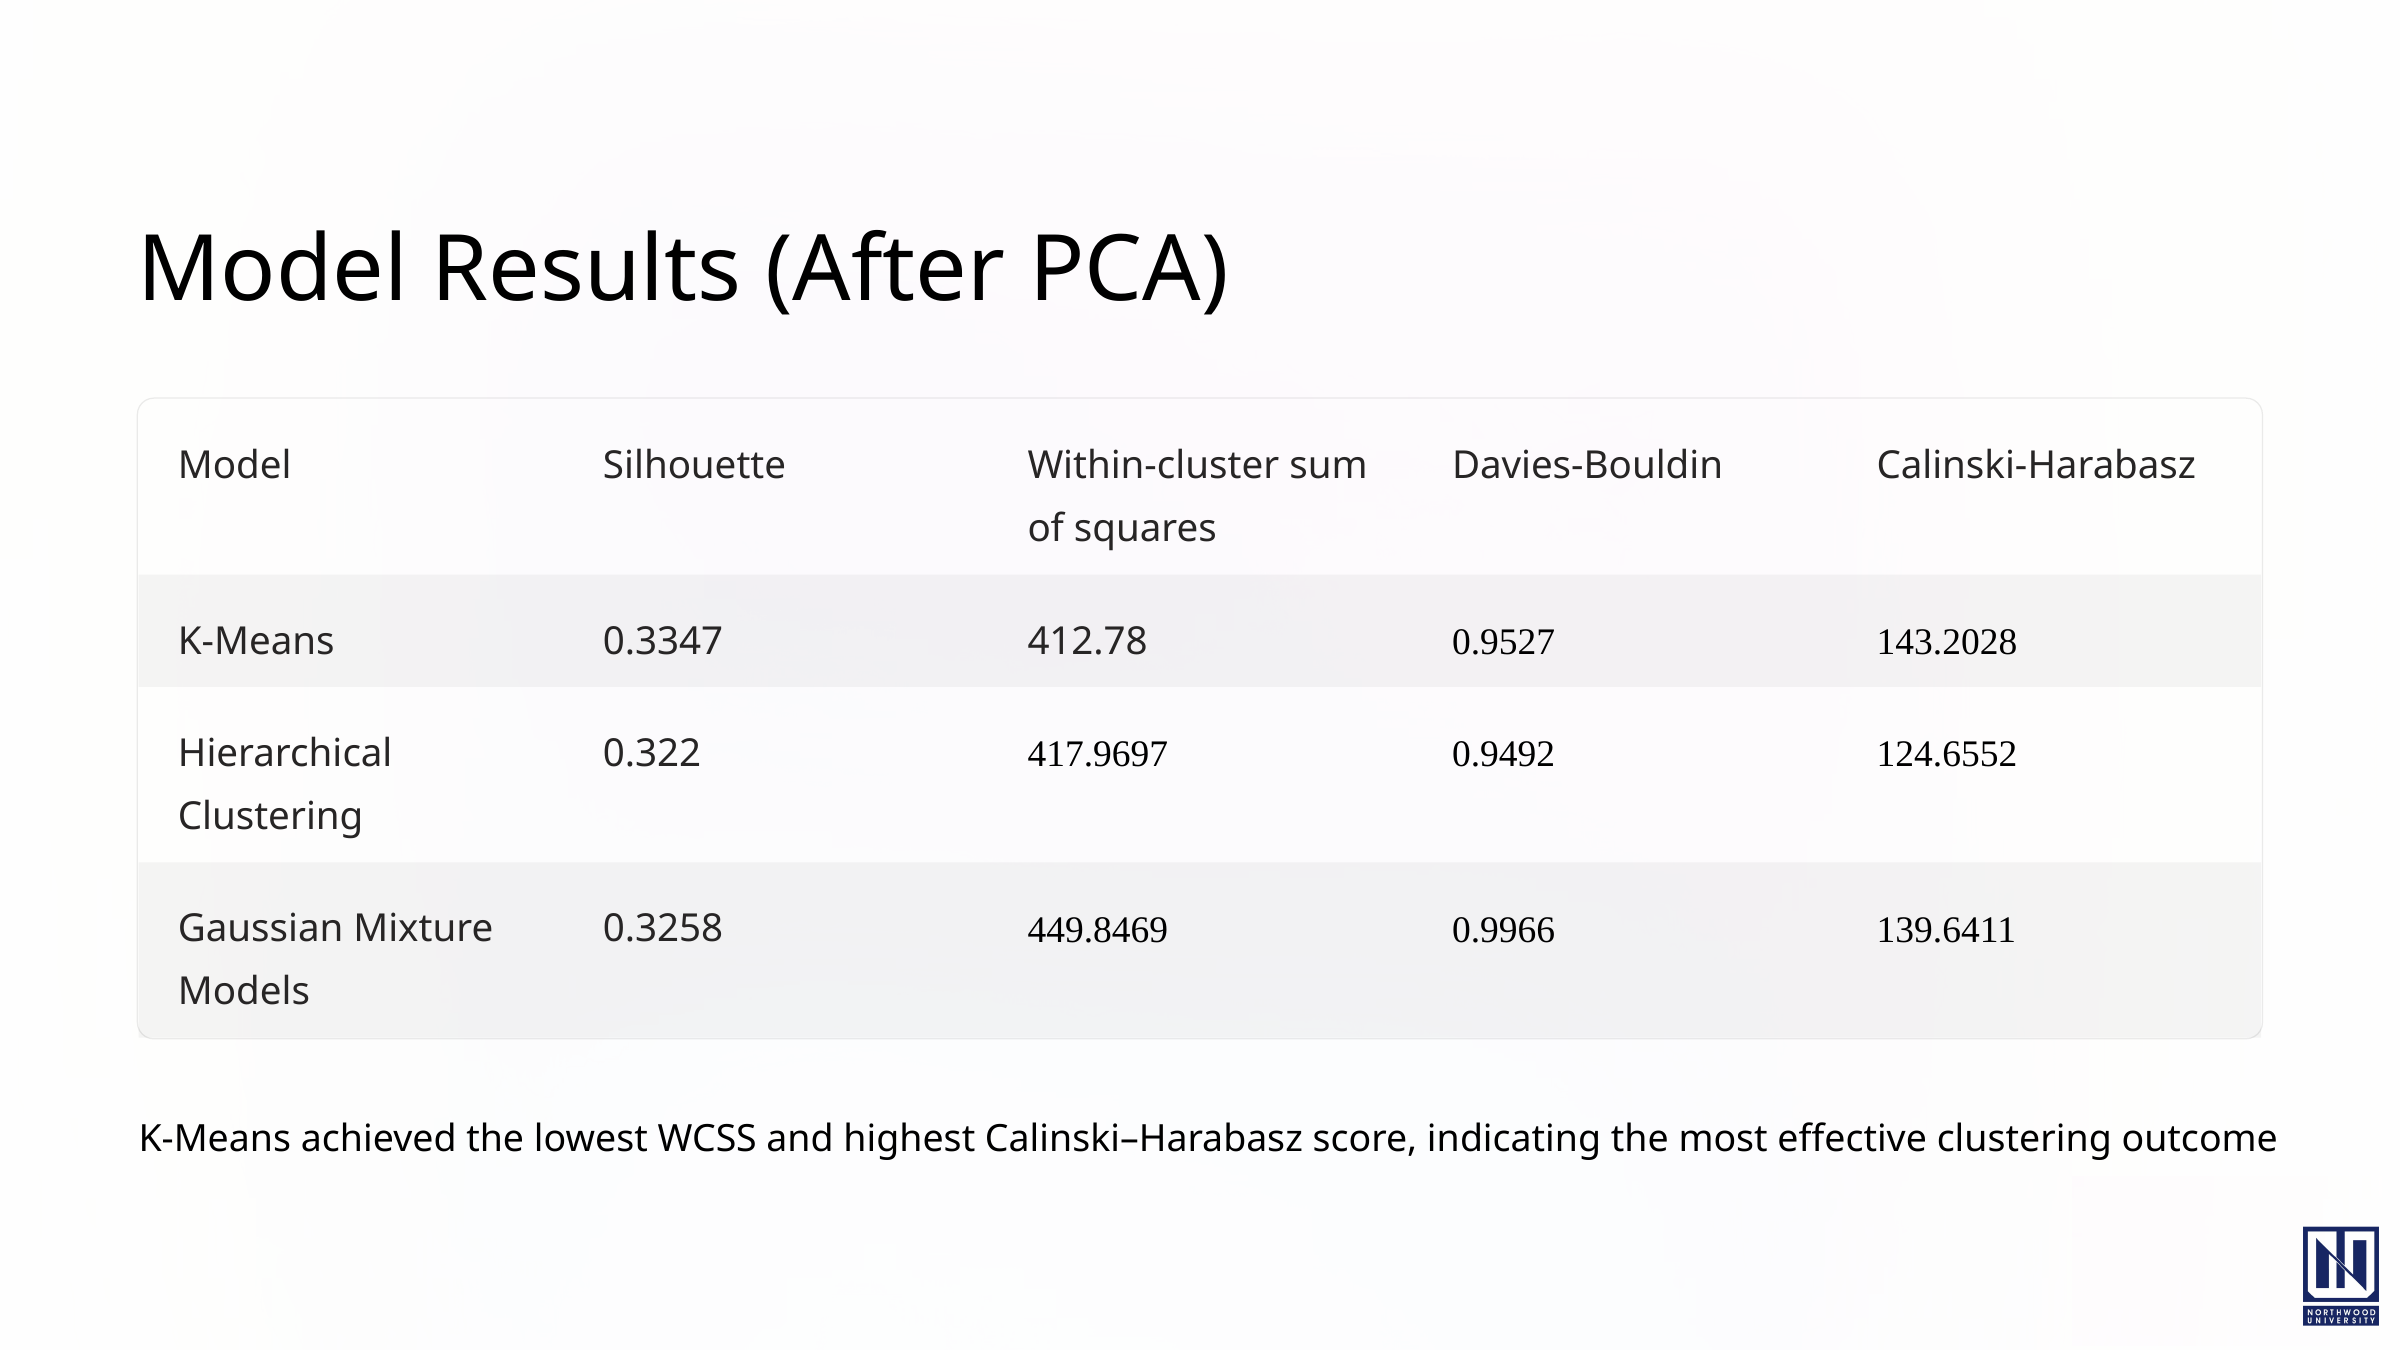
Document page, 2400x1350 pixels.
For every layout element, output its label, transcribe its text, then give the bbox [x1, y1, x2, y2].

text_box [138, 862, 2262, 1038]
text_box 139.6411 [1876, 887, 2223, 950]
text_box 0.9966 [1452, 887, 1797, 950]
text_box 412.78 [1027, 599, 1373, 663]
text_box [138, 574, 2262, 687]
text_box K-Means [177, 599, 524, 663]
text_box Hierarchical Clustering [177, 711, 524, 838]
text_box [138, 399, 2262, 574]
text_box 143.2028 [1876, 599, 2223, 663]
text_box Model Results (After PCA) [137, 204, 1101, 320]
text_box 0.322 [603, 711, 948, 775]
text_box Model [177, 424, 524, 487]
text_box 417.9697 [1027, 711, 1373, 775]
text_box Silhouette [603, 424, 948, 487]
text_box 0.3258 [603, 887, 948, 950]
picture [2072, 1176, 2389, 1346]
text_box K-Means achieved the lowest WCSS and highest Calinski–Harabasz score, indicating the most effective clustering outcome [138, 1096, 2137, 1160]
text_box 0.9492 [1452, 711, 1797, 775]
text_box [138, 687, 2262, 862]
text_box 449.8469 [1027, 887, 1373, 950]
text_box 124.6552 [1876, 711, 2223, 775]
text_box Gaussian Mixture Models [177, 887, 524, 1013]
text_box Davies-Bouldin [1452, 424, 1797, 487]
text_box Calinski-Harabasz [1876, 424, 2223, 487]
text_box Within-cluster sum of squares [1027, 424, 1373, 550]
text_box 0.3347 [603, 599, 948, 663]
text_box 0.9527 [1452, 599, 1797, 663]
